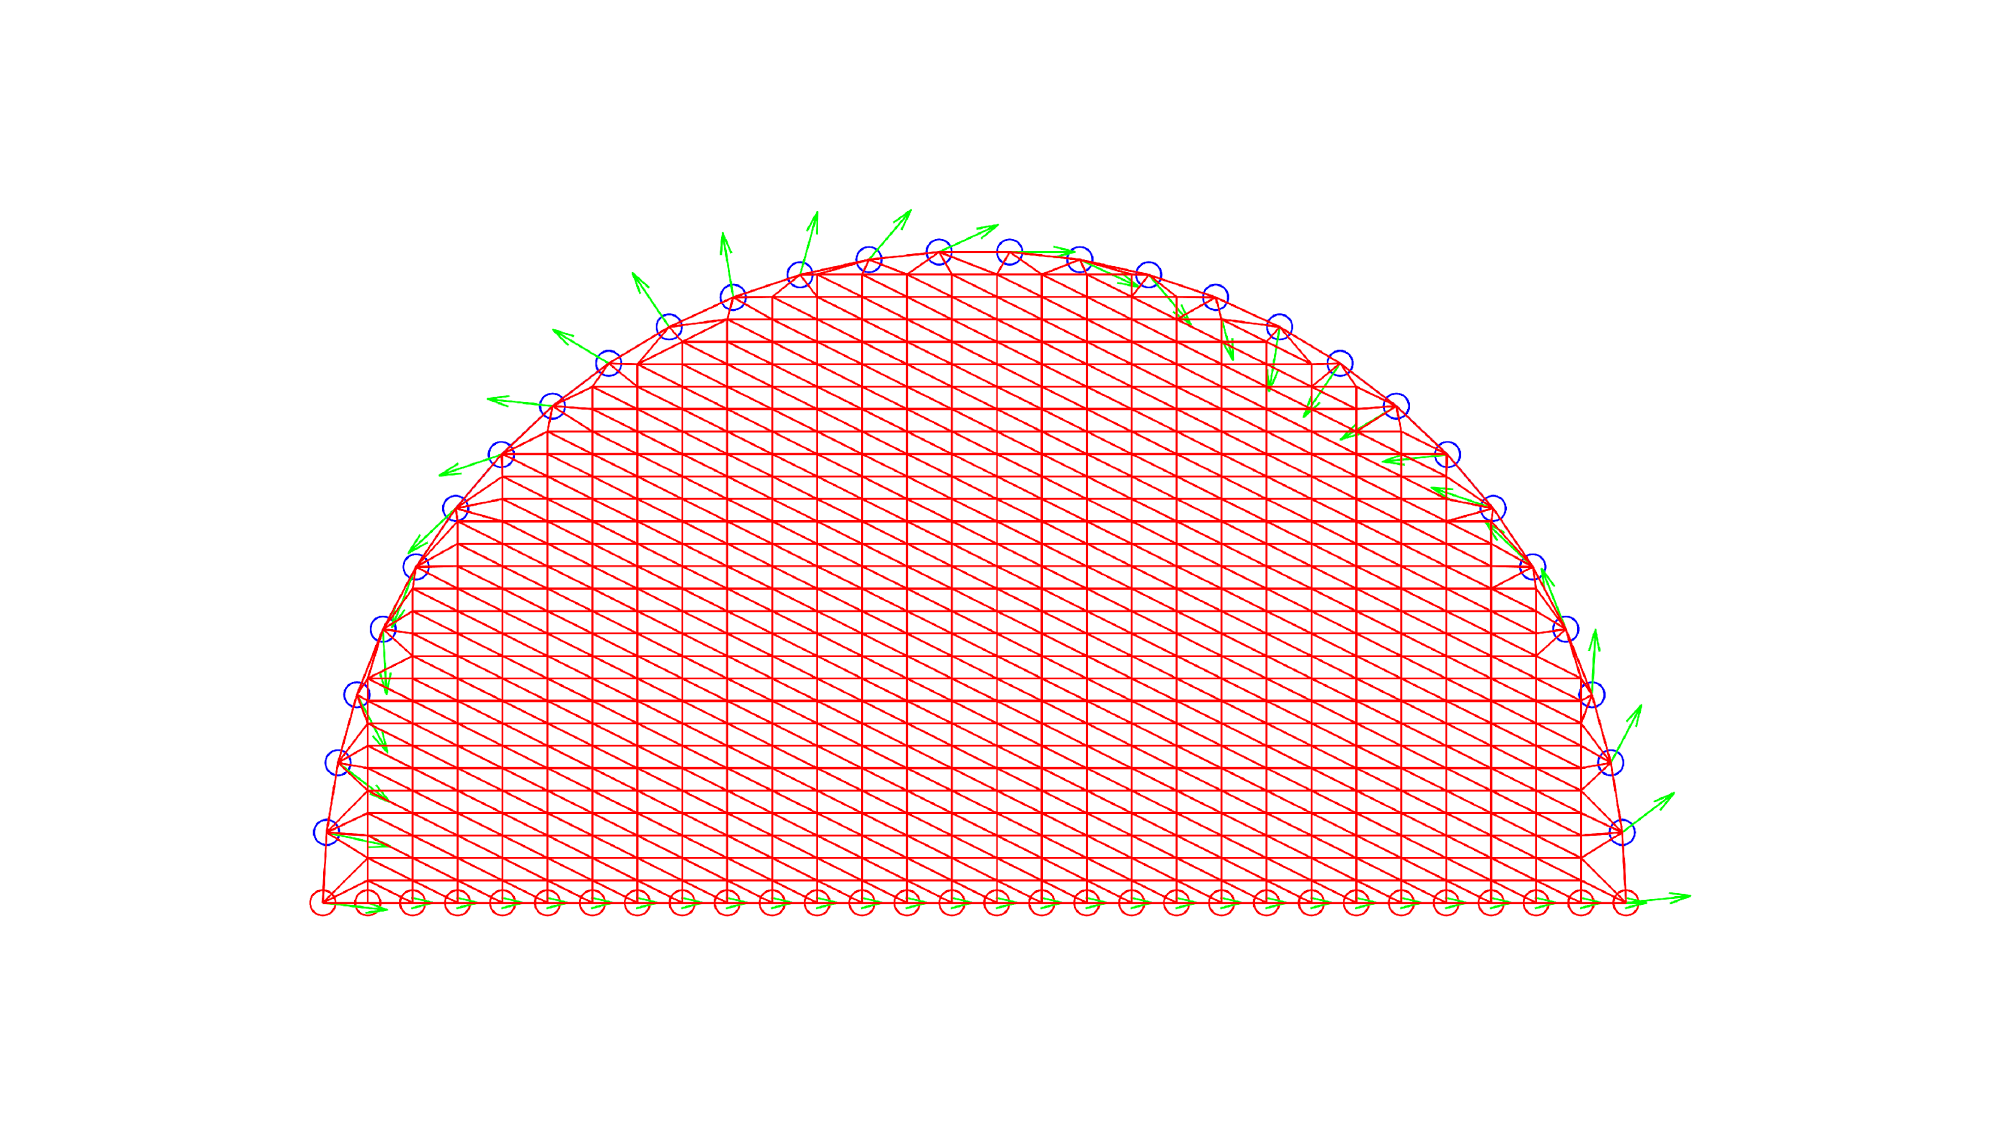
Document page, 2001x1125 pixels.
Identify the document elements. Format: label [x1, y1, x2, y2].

picture [307, 207, 1693, 917]
